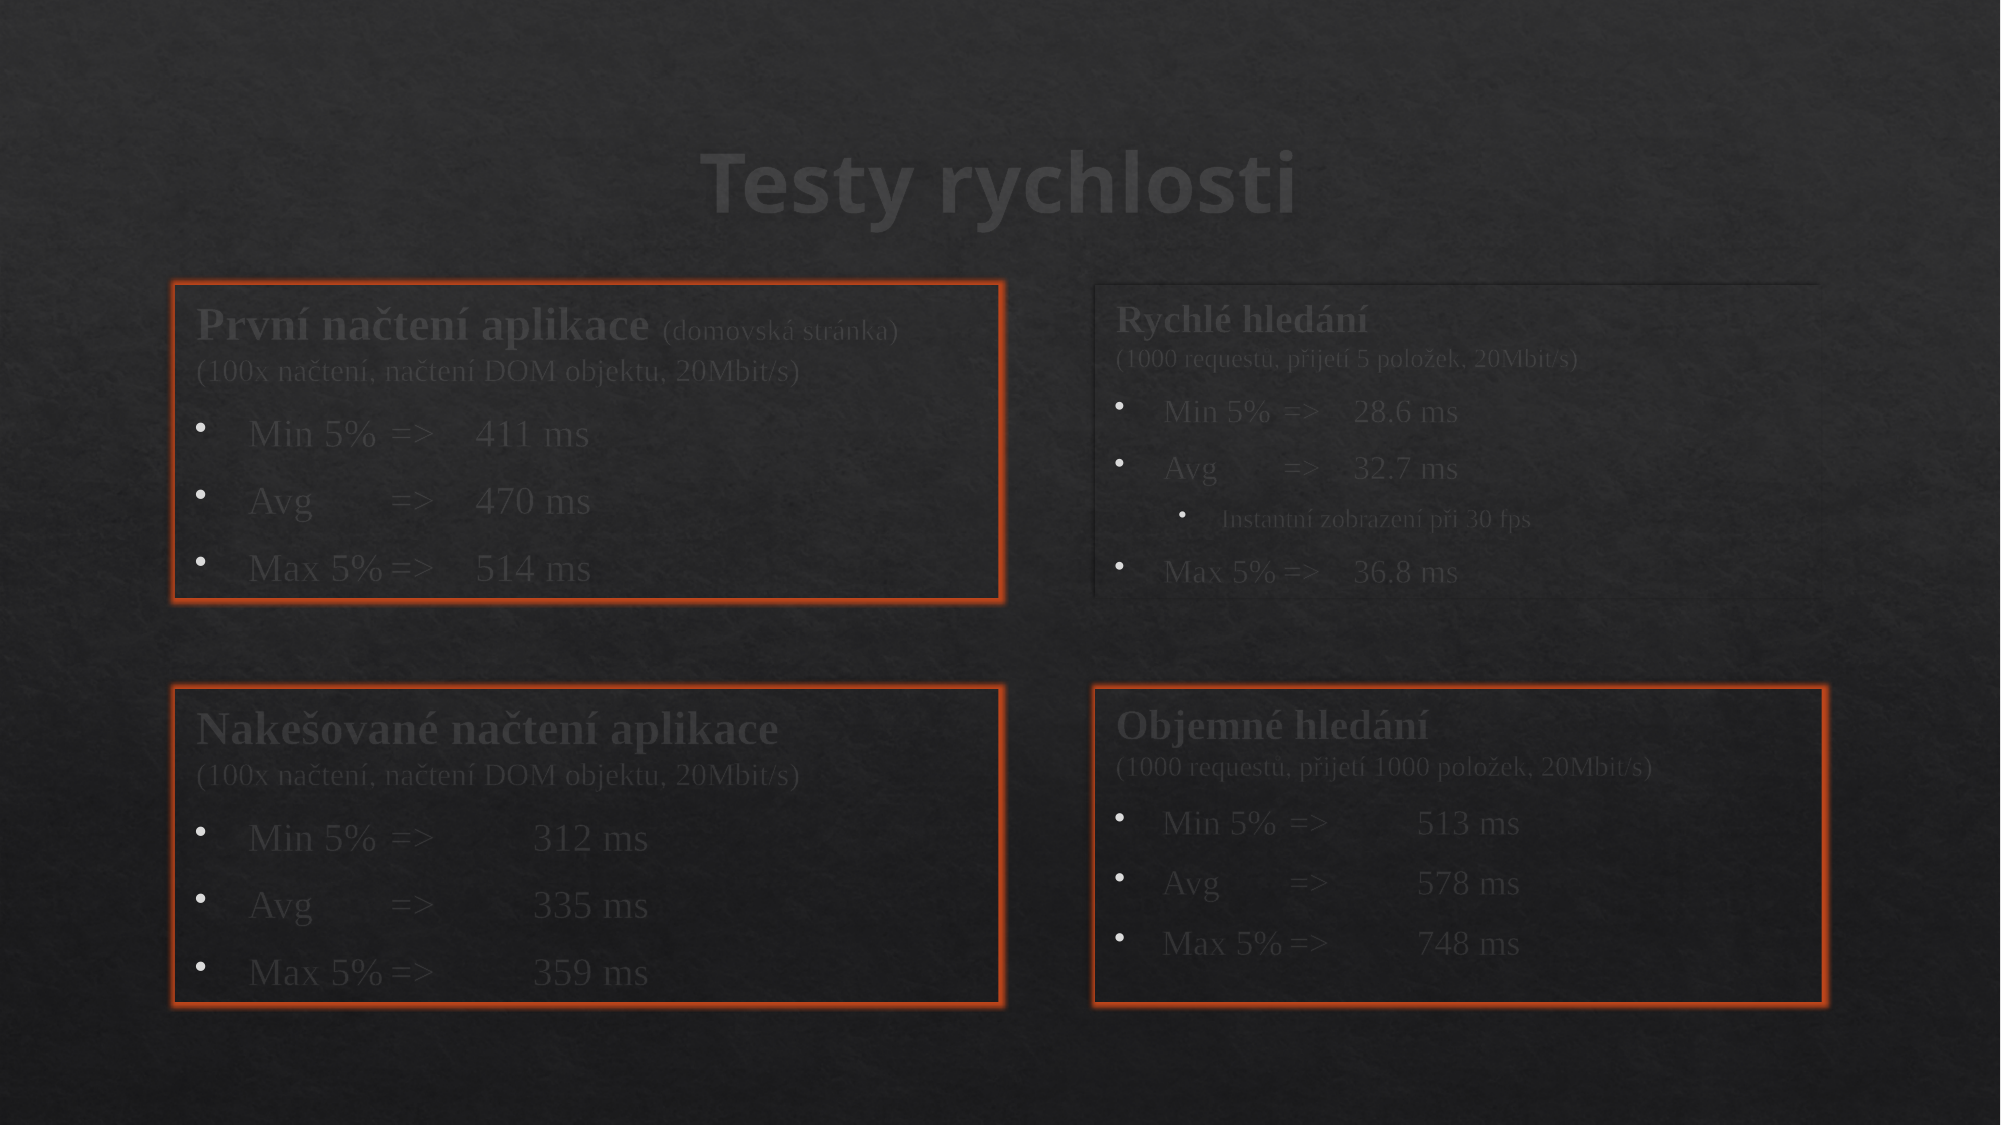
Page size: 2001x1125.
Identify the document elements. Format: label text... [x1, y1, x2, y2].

text_box Nakešované načtení aplikace (100x načtení, načtení DOM objektu, 20Mbit/s) Min 5% => 312 ms Avg => 335 ms Max 5% => 359 ms [174, 689, 999, 1002]
list Rychlé hledání (1000 requestů, přijetí 5 položek, 20Mbit/s) Min 5% => 28.6 ms Avg => 32.7 ms Instantní zobrazení při 30 fps Max 5% => 36.8 ms [1095, 285, 1822, 598]
text_box První načtení aplikace (domovská stránka) (100x načtení, načtení DOM objektu, 20Mbit/s) Min 5% => 411 ms Avg => 470 ms Max 5% => 514 ms [174, 285, 999, 598]
text_box Objemné hledání (1000 requestů, přijetí 1000 položek, 20Mbit/s) Min 5% => 513 ms Avg => 578 ms Max 5% => 748 ms [1095, 689, 1822, 1002]
title Testy rychlosti [149, 99, 1849, 260]
